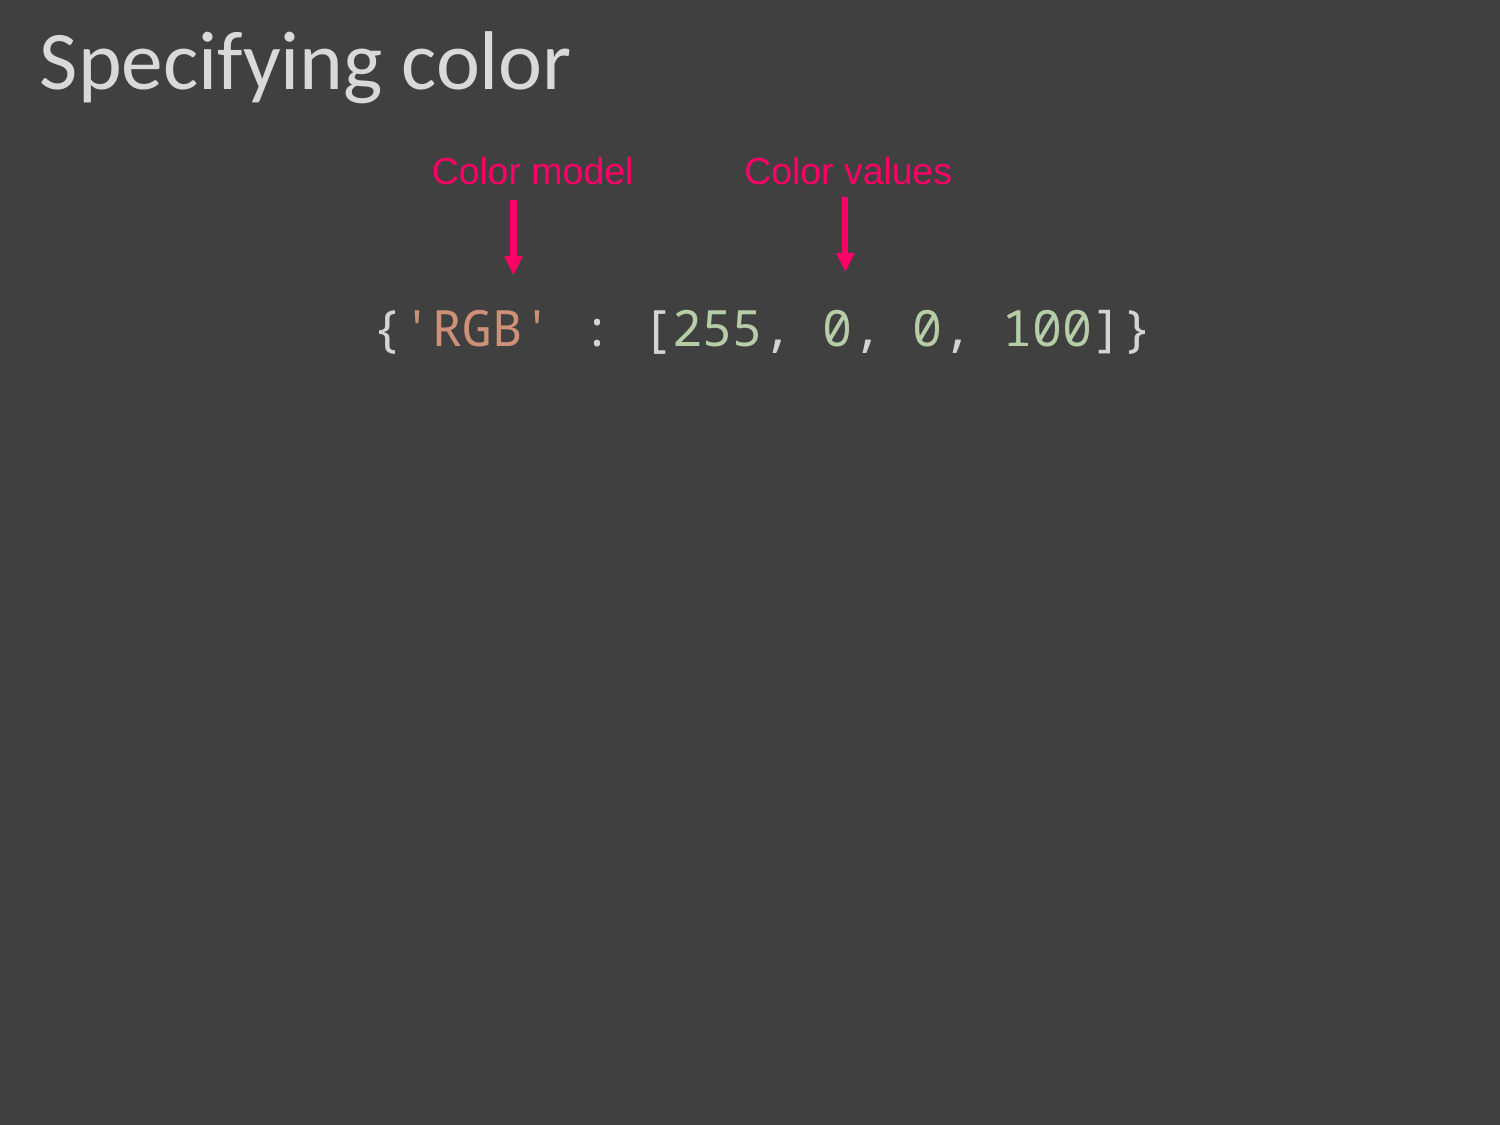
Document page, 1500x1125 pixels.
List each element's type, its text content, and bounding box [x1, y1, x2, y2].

text_box Color model [417, 139, 649, 200]
list {'RGB' : [255, 0, 0, 100]} [24, 149, 1500, 1038]
title Specifying color [24, 24, 1338, 100]
text_box Color values [729, 139, 968, 200]
